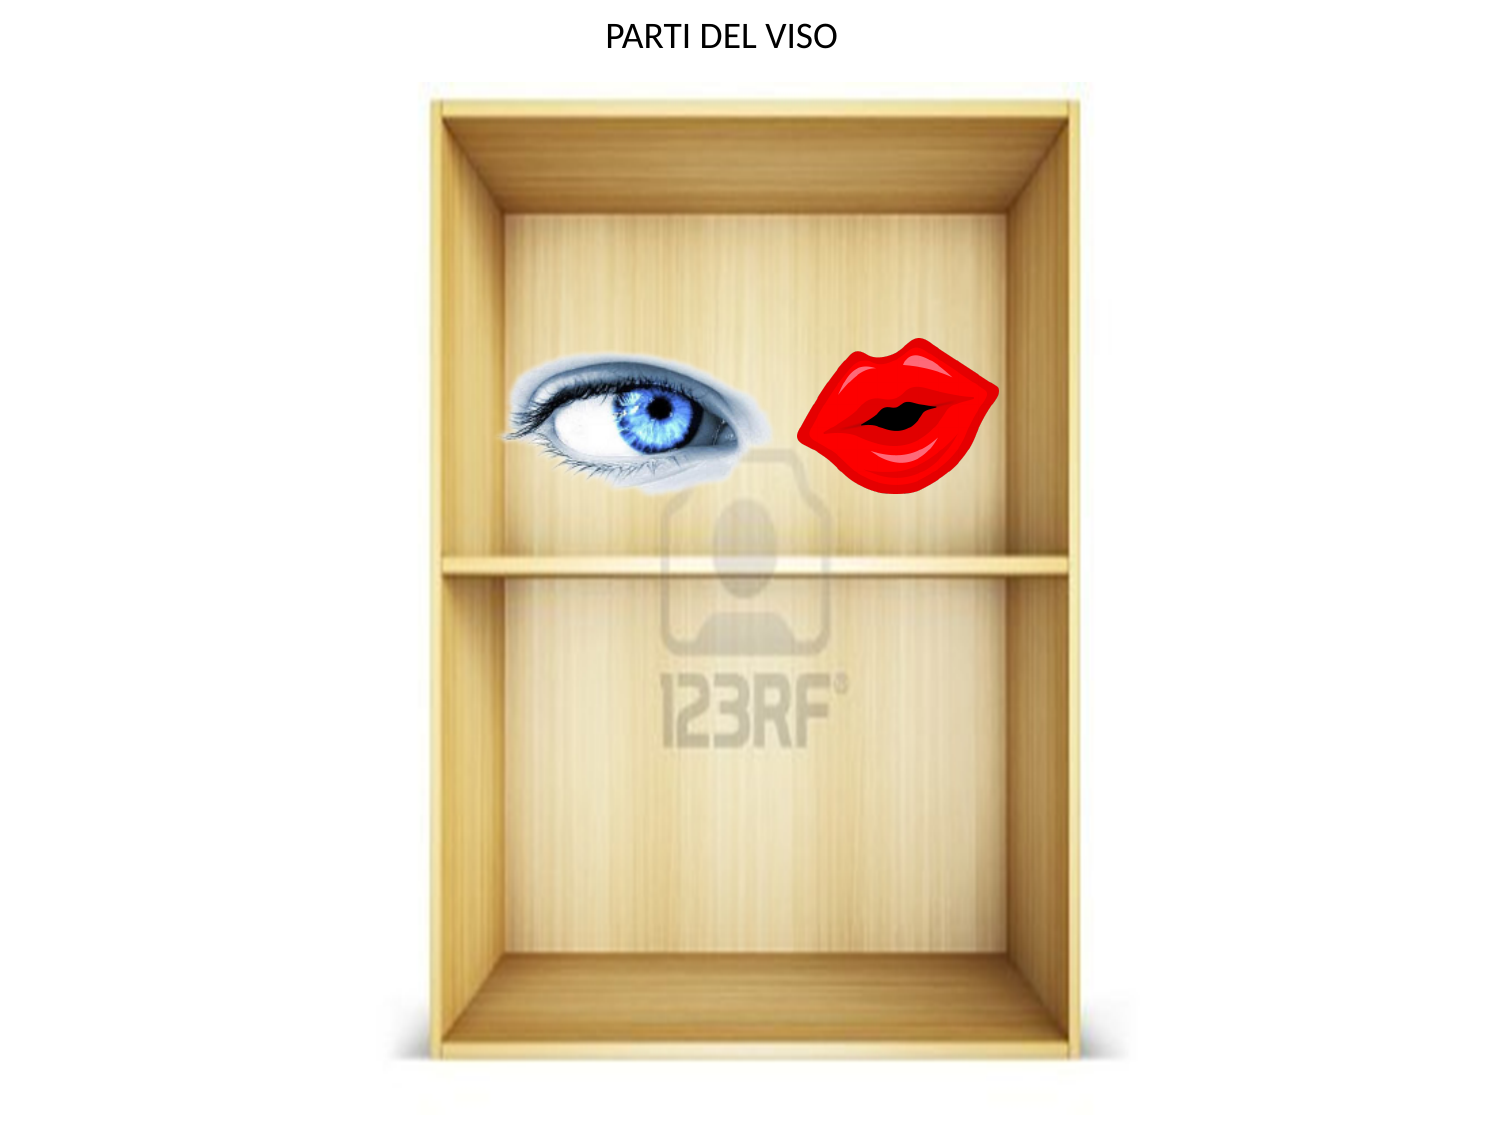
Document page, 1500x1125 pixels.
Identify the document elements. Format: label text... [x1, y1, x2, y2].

picture [312, 82, 1200, 1115]
text_box PARTI DEL VISO [590, 3, 922, 63]
